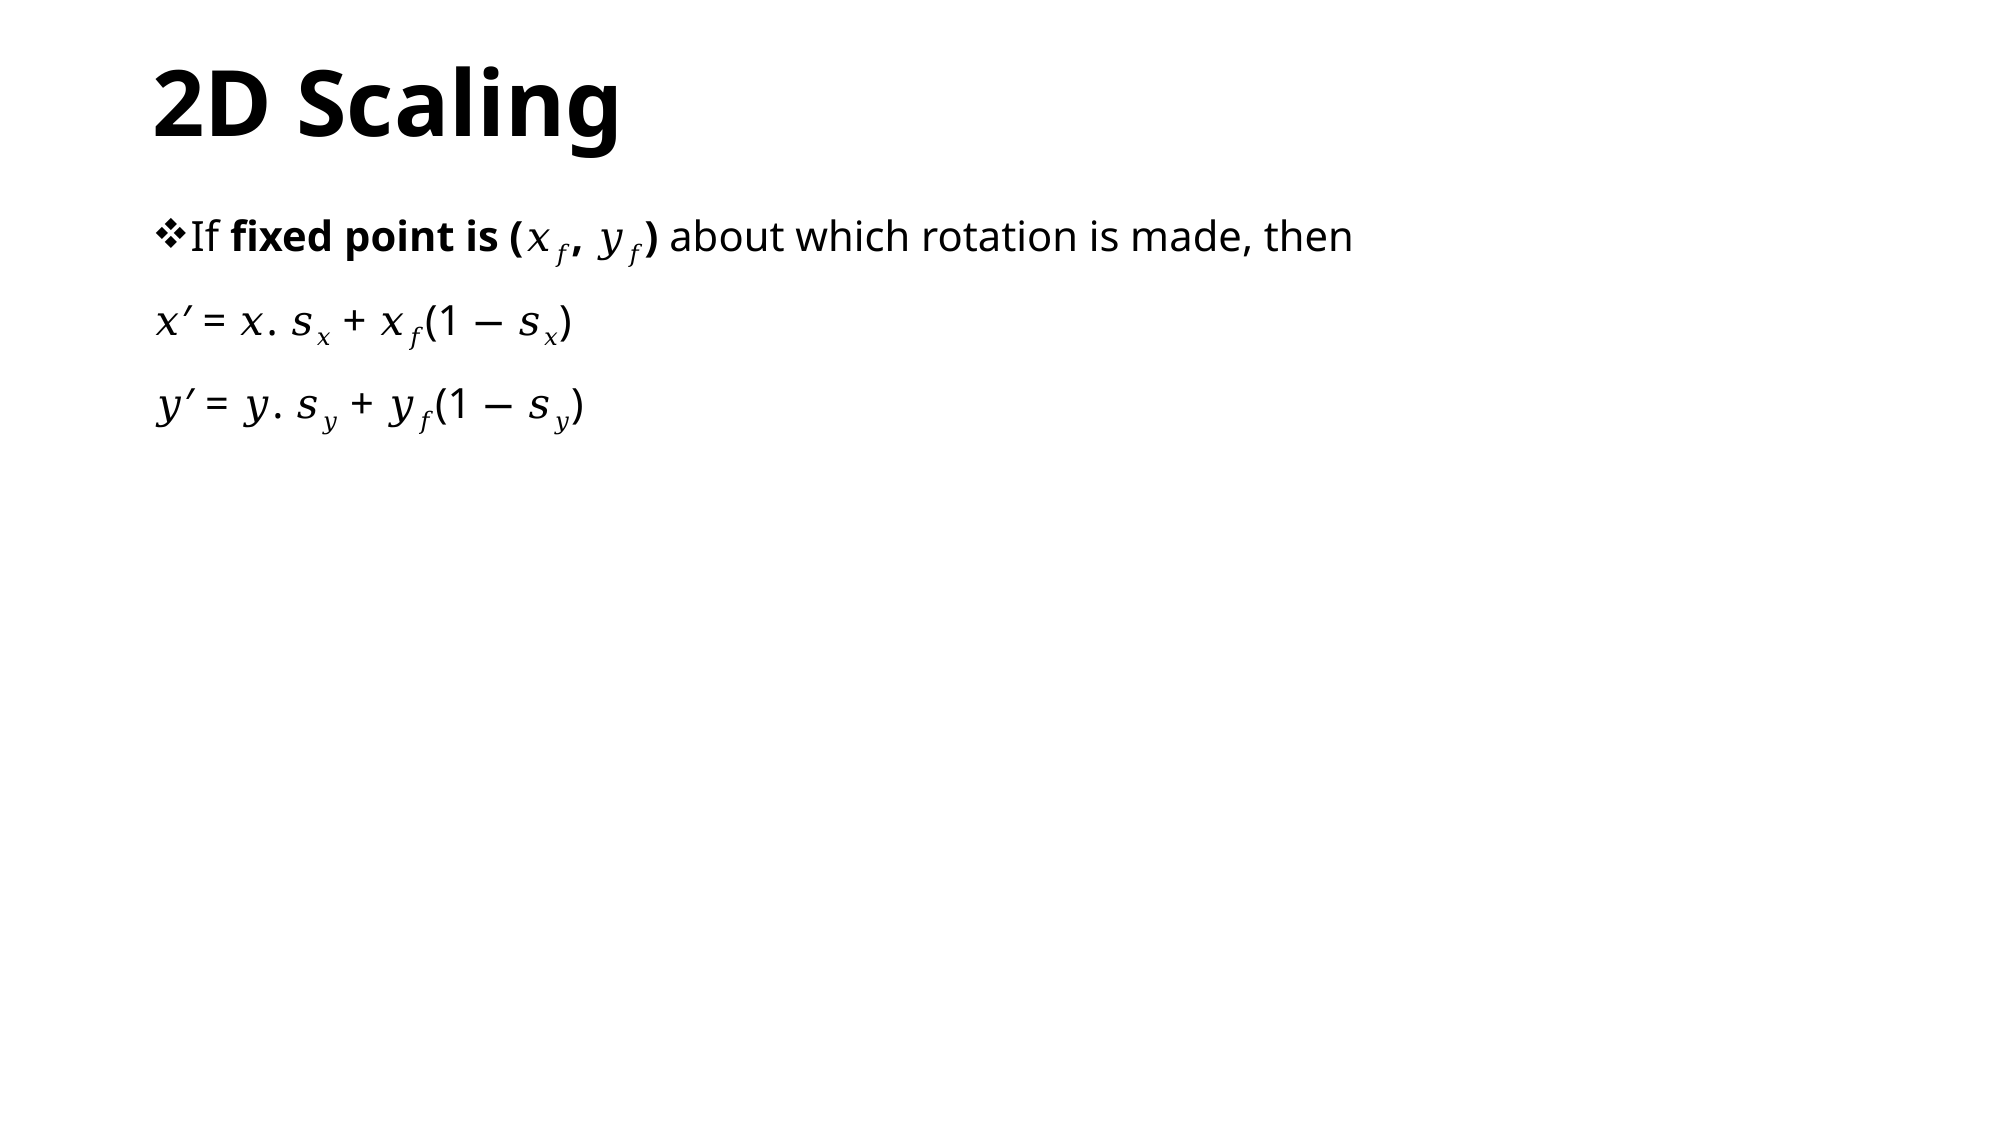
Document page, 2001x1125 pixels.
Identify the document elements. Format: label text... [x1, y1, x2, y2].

title 2D Scaling [137, 17, 1863, 196]
list If fixed point is (𝑥𝑓, 𝑦𝑓) about which rotation is made, then 𝑥′ = 𝑥. 𝑠𝑥 + 𝑥𝑓(1 − 𝑠𝑥) 𝑦′ = 𝑦. 𝑠𝑦 + 𝑦𝑓(1 − 𝑠𝑦) [137, 196, 1863, 1027]
